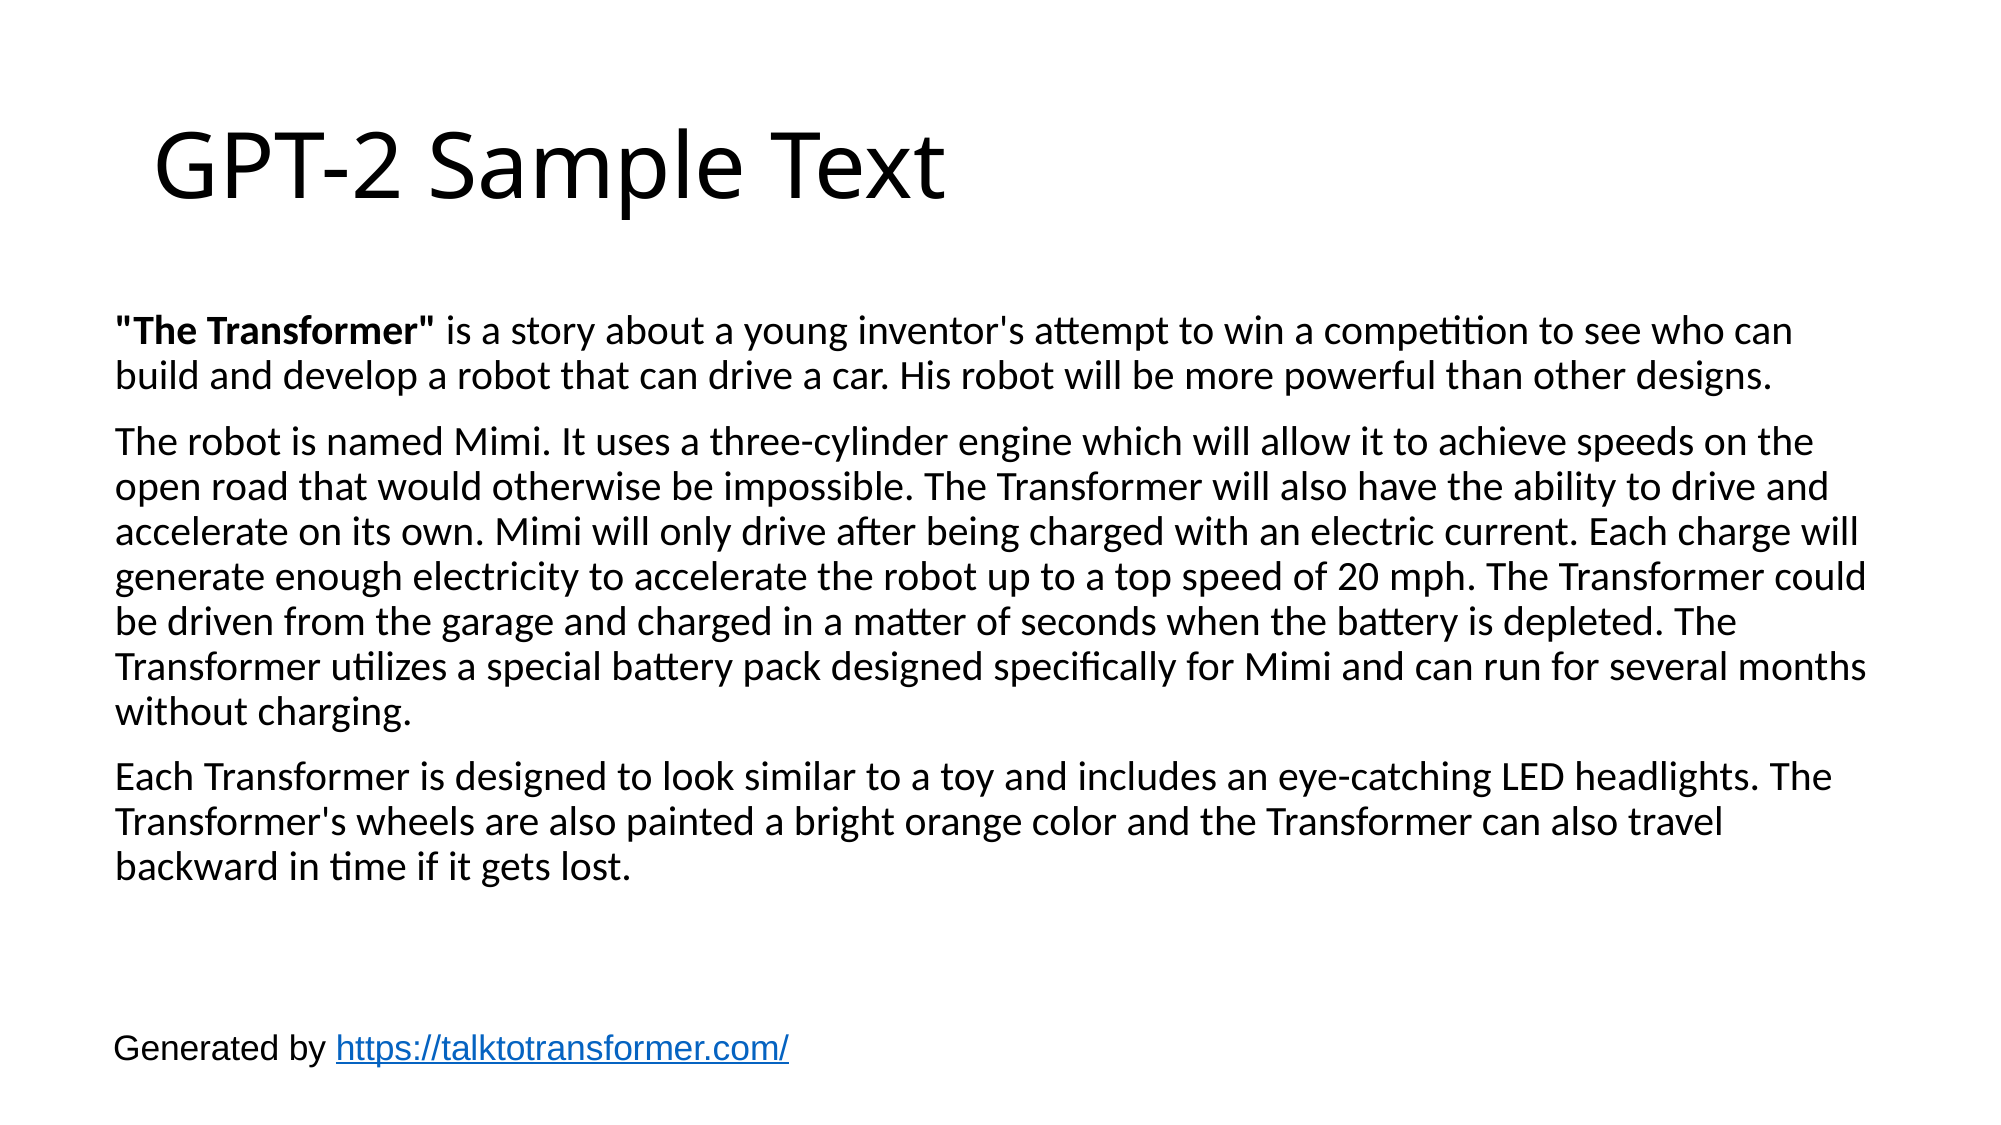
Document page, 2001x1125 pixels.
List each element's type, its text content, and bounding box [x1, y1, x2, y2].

text_box Generated by https://talktotransformer.com/ [95, 1015, 808, 1077]
subtitle "The Transformer" is a story about a young inventor's attempt to win a competition to see who can build and develop a robot that can drive a car. His robot will be more powerful than other designs. The robot is named Mimi. It uses a three-cylinder engine which will allow it to achieve speeds on the open road that would otherwise be impossible. The Transformer will also have the ability to drive and accelerate on its own. Mimi will only drive after being charged with an electric current. Each charge will generate enough electricity to accelerate the robot up to a top speed of 20 mph. The Transformer could be driven from the garage and charged in a matter of seconds when the battery is depleted. The Transformer utilizes a special battery pack designed specifically for Mimi and can run for several months without charging. Each Transformer is designed to look similar to a toy and includes an eye-catching LED headlights. The Transformer's wheels are also painted a bright orange color and the Transformer can also travel backward in time if it gets lost. [100, 272, 1900, 926]
title GPT-2 Sample Text [137, 67, 1863, 271]
